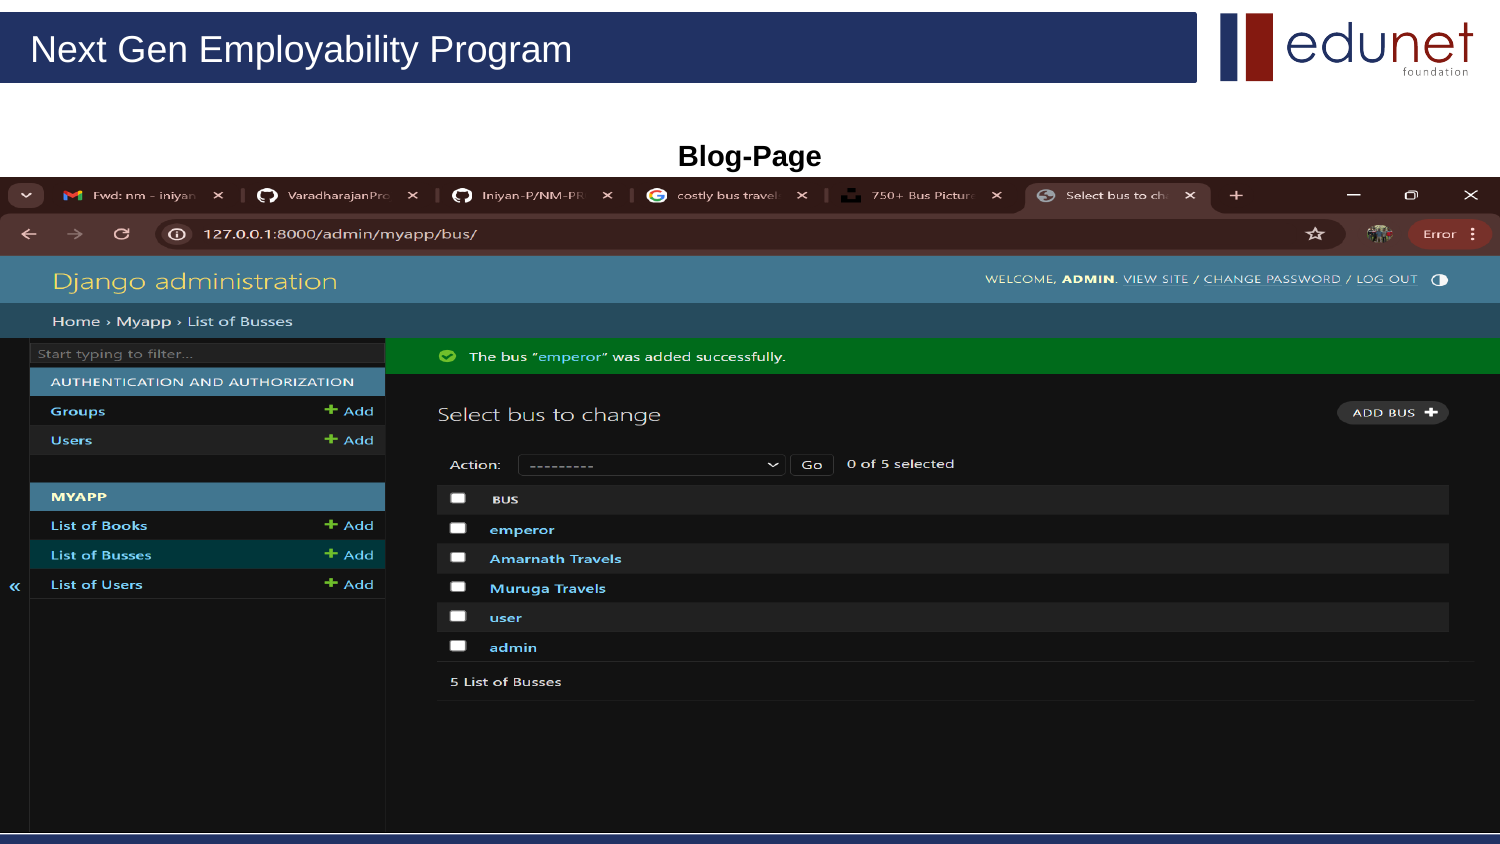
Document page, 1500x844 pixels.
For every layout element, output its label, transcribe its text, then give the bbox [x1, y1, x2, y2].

title Blog-Page [103, 101, 1397, 176]
picture [1279, 14, 1482, 83]
picture [0, 177, 1500, 833]
